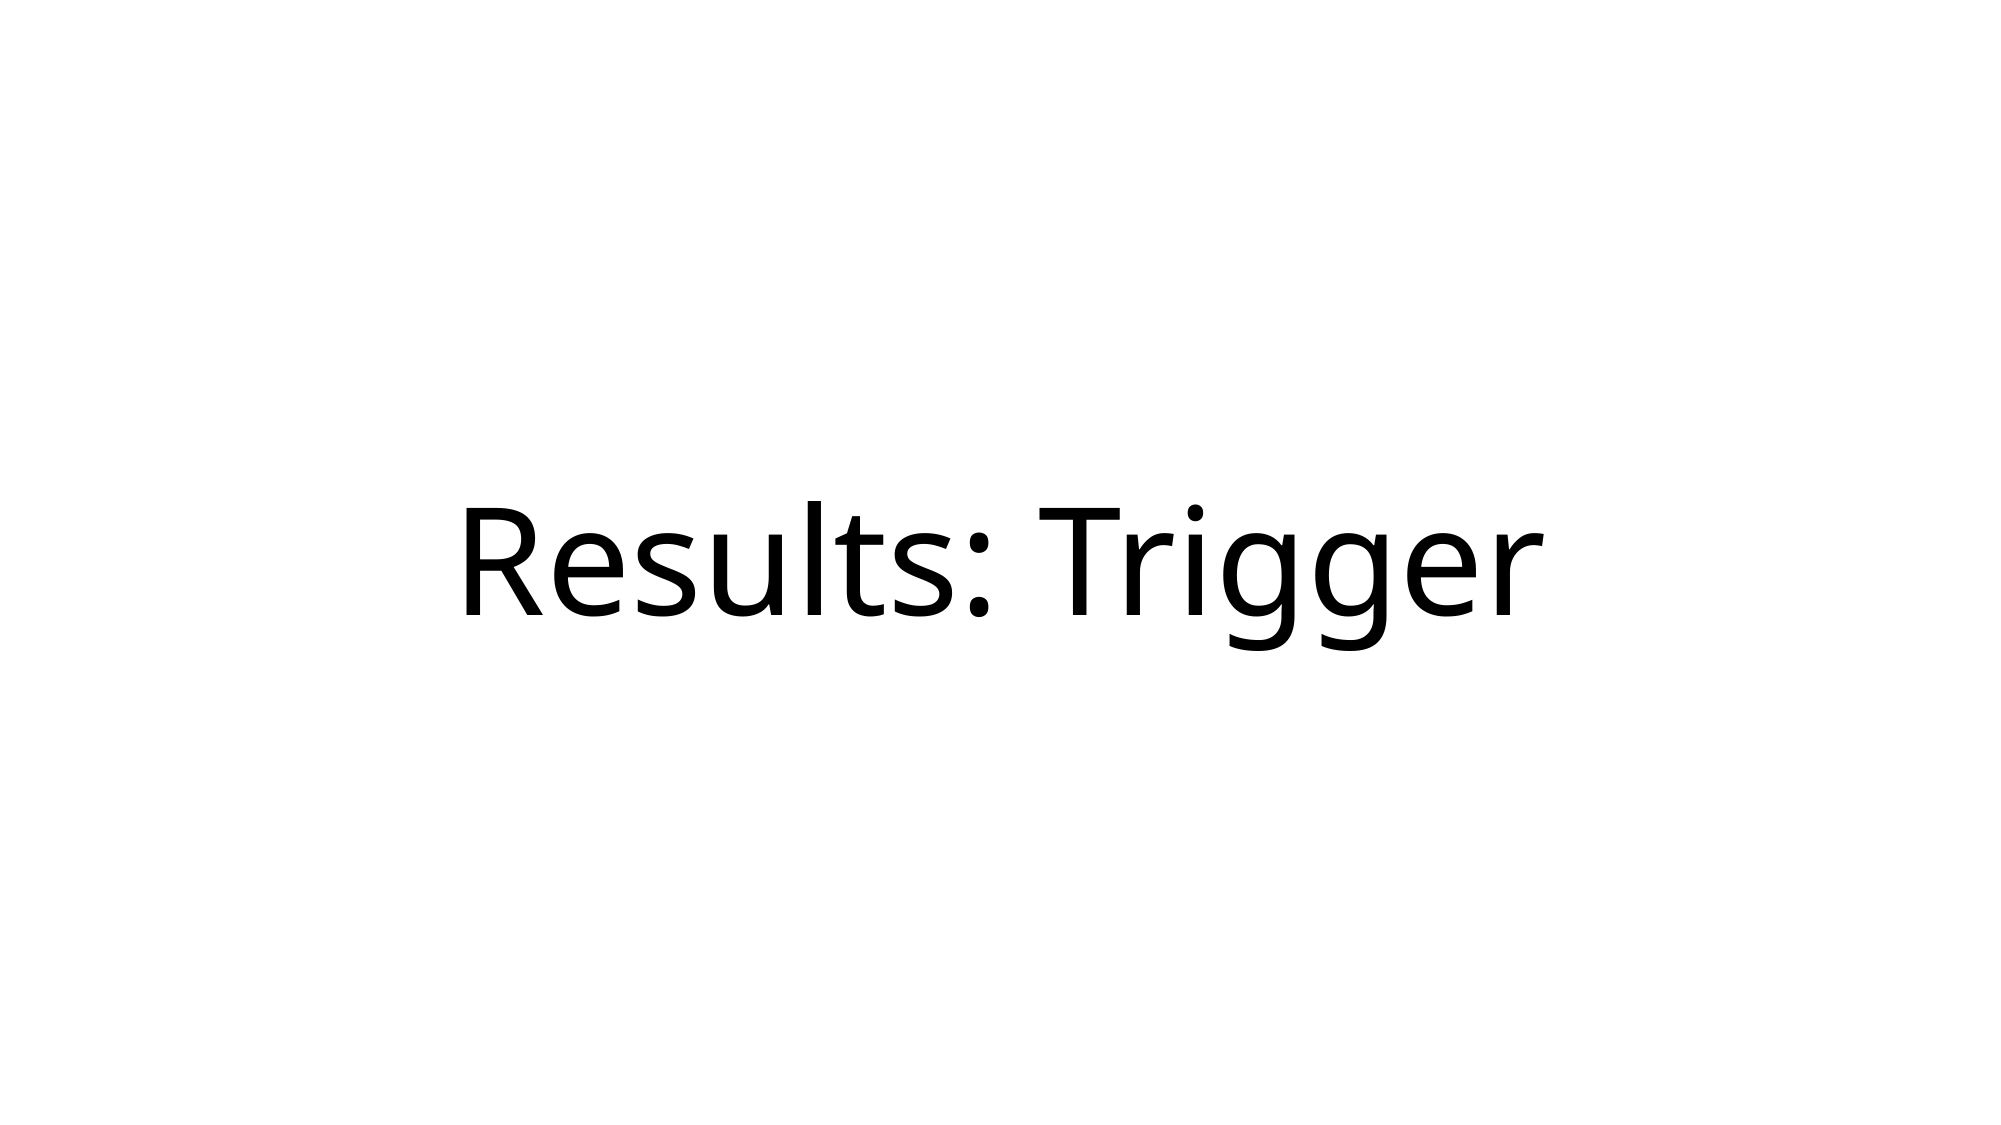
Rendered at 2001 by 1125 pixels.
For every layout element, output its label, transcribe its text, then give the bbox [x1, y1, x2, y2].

title Results: Trigger [137, 469, 1863, 656]
